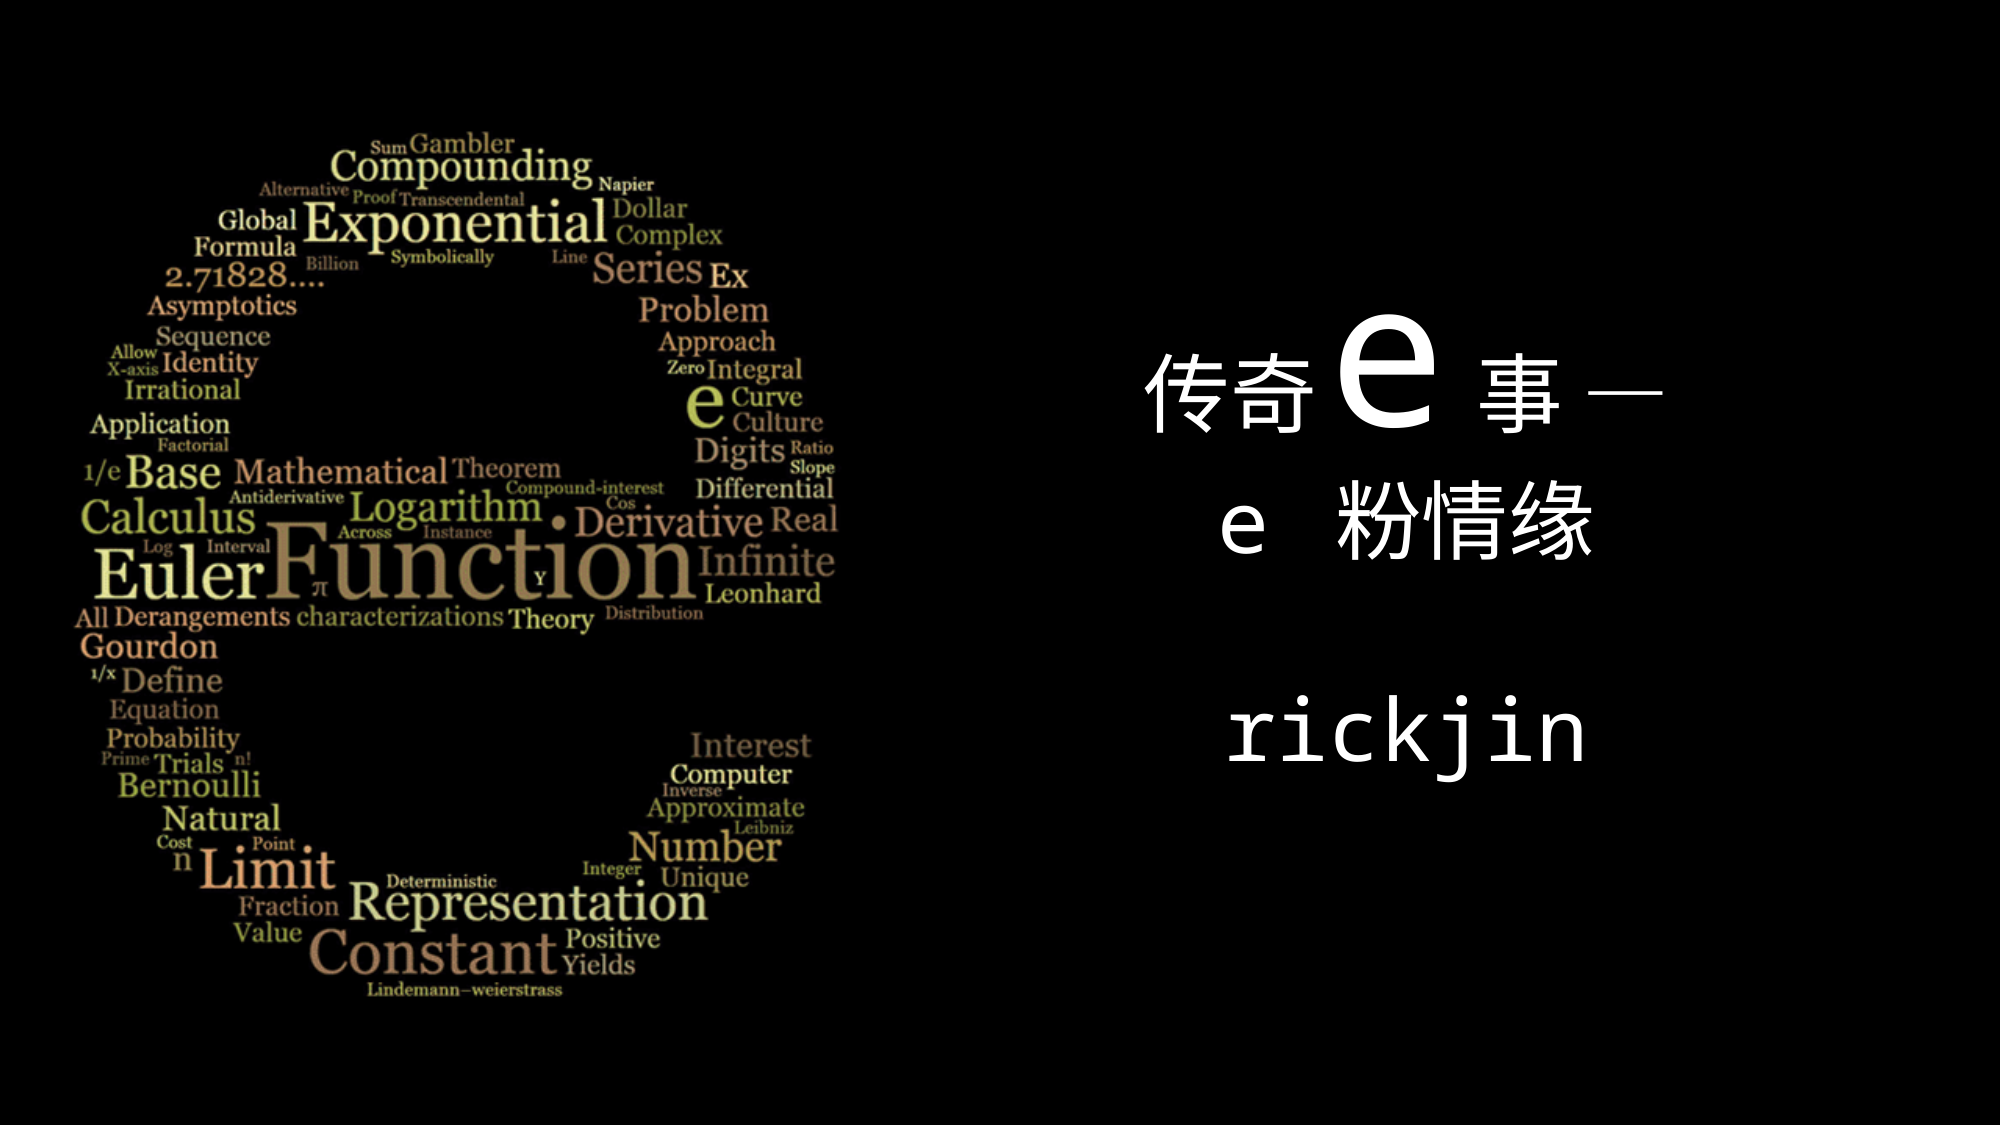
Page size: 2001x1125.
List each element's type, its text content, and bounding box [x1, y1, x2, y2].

title 传奇e事 — e 粉情缘 rickjin [864, 212, 2000, 788]
picture [48, 113, 859, 1017]
